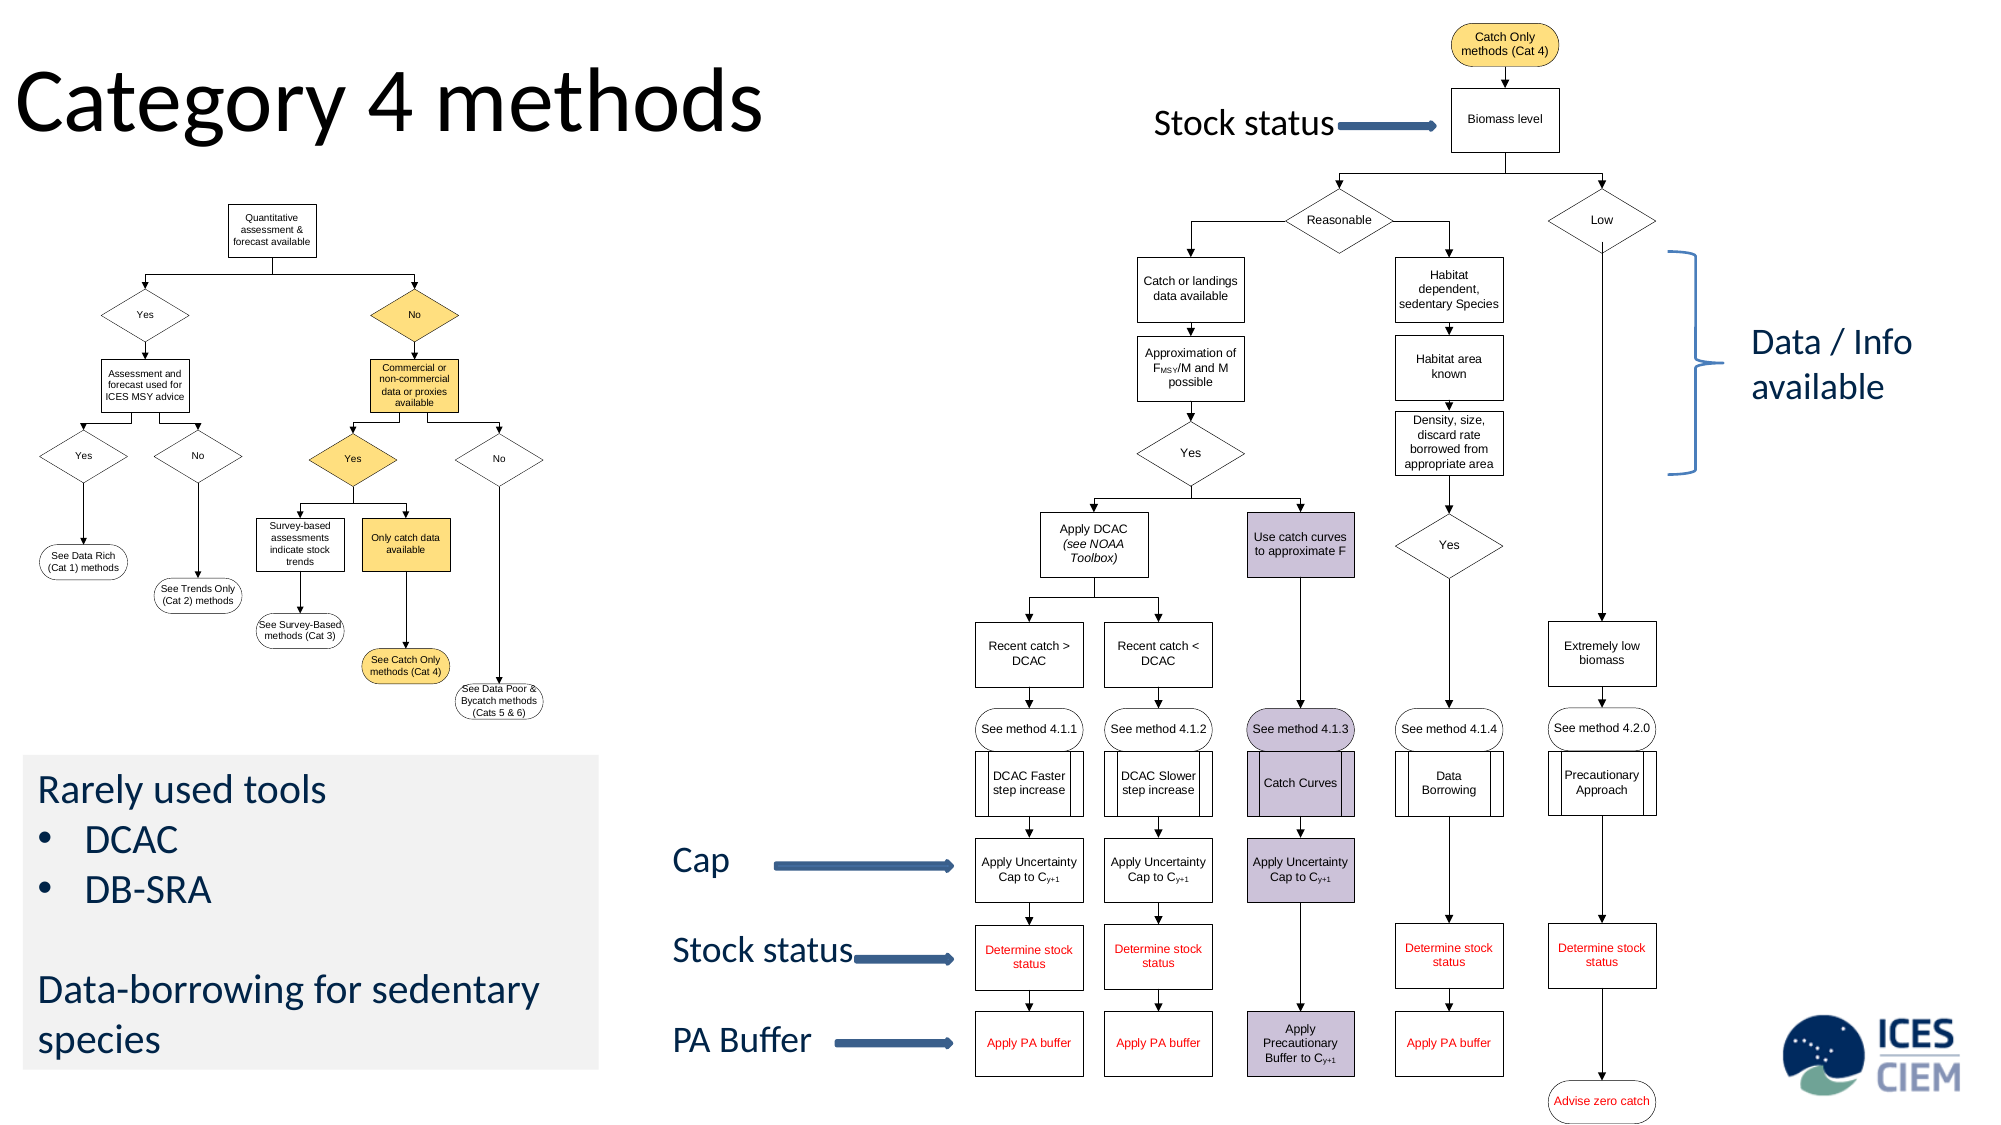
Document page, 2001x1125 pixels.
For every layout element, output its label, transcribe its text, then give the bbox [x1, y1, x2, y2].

picture [37, 202, 545, 721]
title Category 4 methods [0, 0, 1800, 189]
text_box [1138, 90, 1435, 155]
text_box Rarely used tools DCAC DB-SRA Data-borrowing for sedentary species [22, 754, 599, 1070]
picture [973, 1074, 1658, 1125]
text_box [657, 251, 1974, 1074]
picture [973, 21, 1658, 251]
picture [1770, 1013, 1974, 1099]
